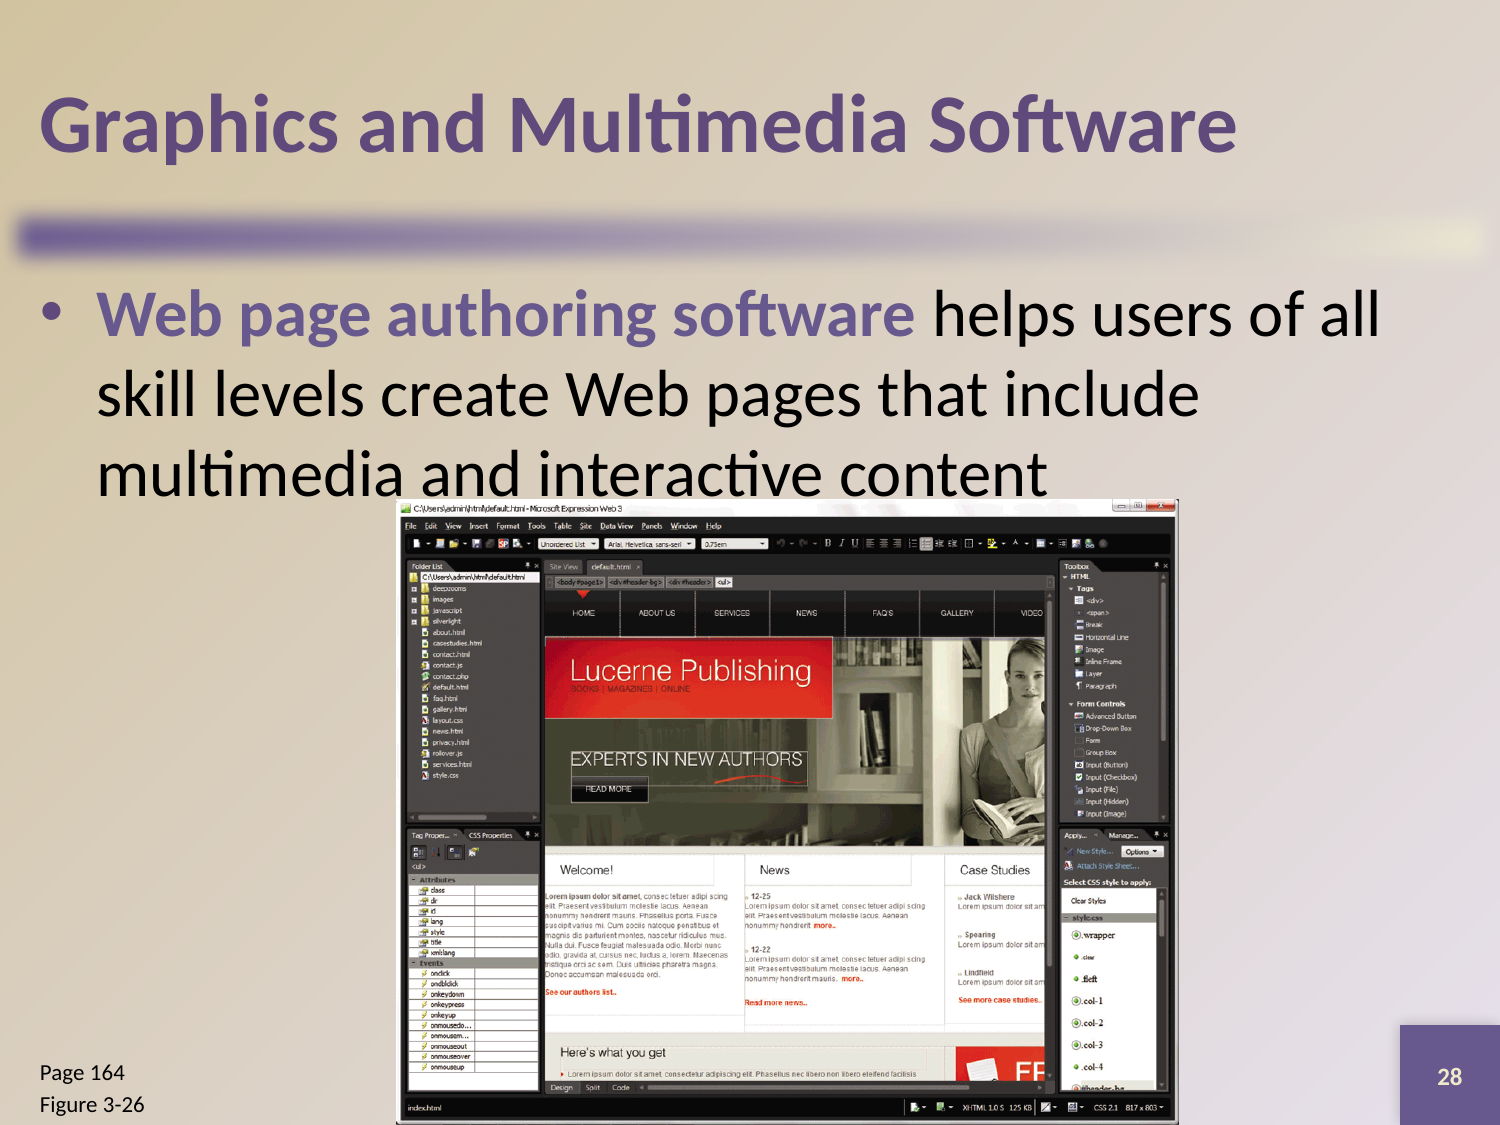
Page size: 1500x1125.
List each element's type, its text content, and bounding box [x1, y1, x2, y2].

picture [396, 499, 1179, 1125]
list Web page authoring software helps users of all skill levels create Web pages that include multimedia and interactive content [24, 262, 1475, 1025]
list Page 164 Figure 3-26 [24, 1050, 300, 1125]
title Graphics and Multimedia Software [24, 24, 1475, 213]
slide_number 28 [1400, 1025, 1500, 1125]
